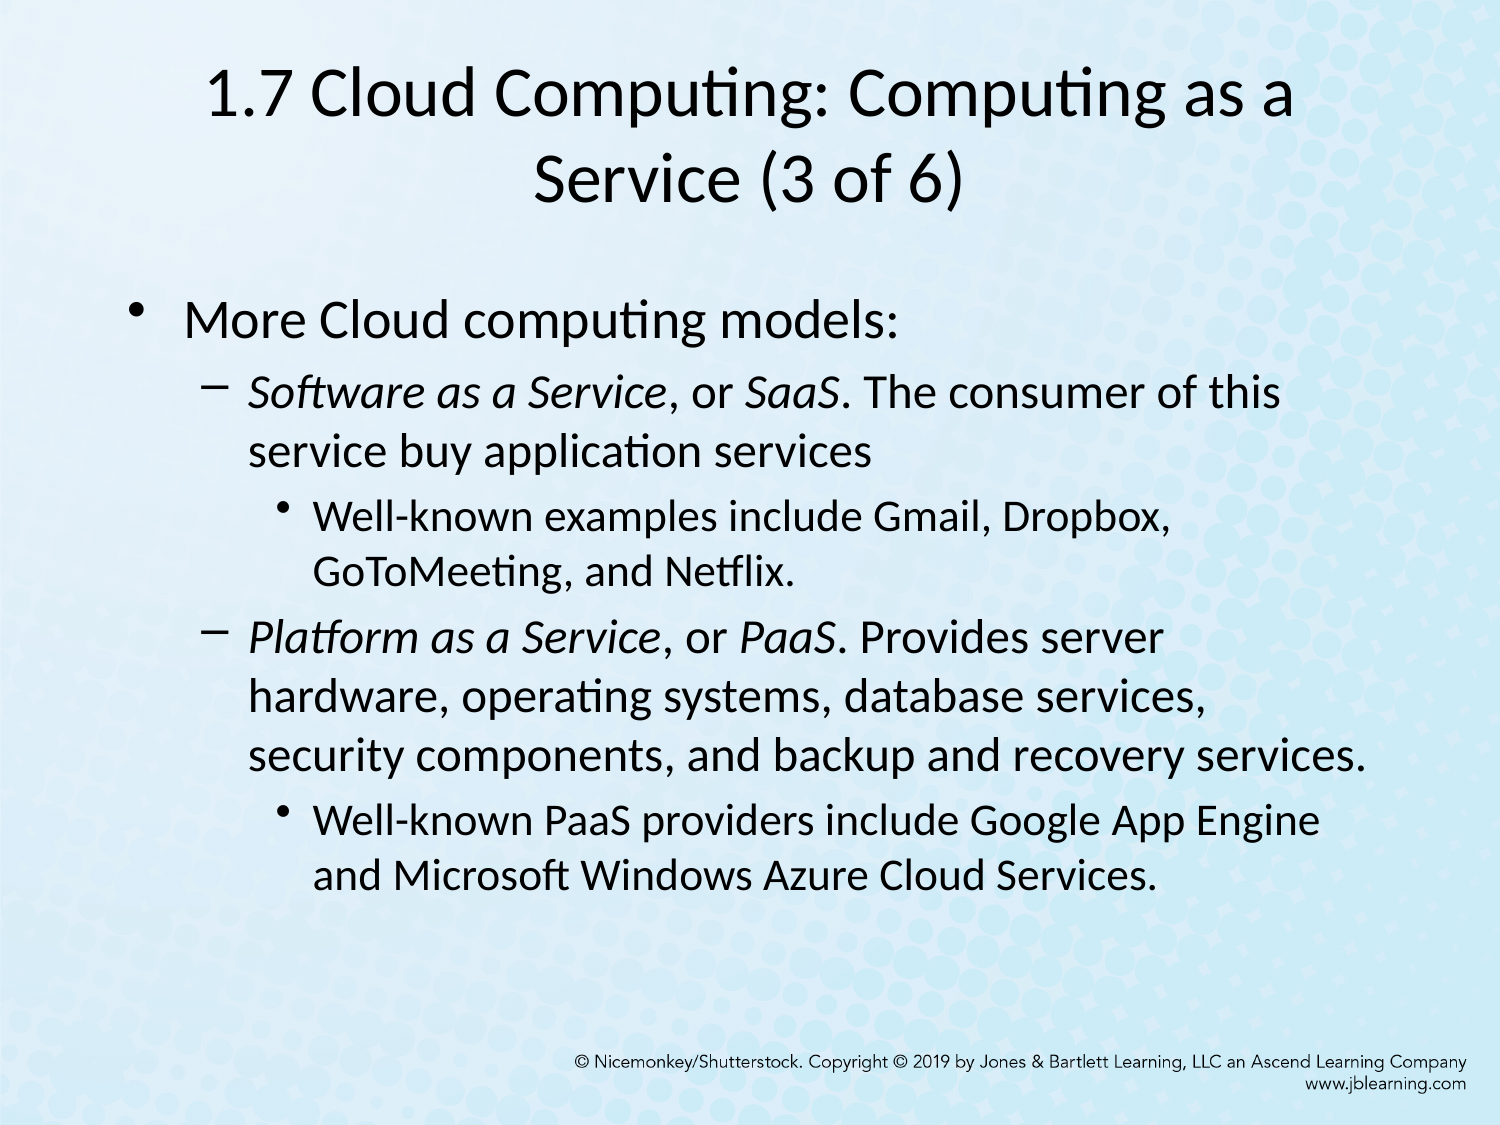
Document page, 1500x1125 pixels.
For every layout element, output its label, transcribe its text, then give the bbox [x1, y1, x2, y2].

list More Cloud computing models: Software as a Service, or SaaS. The consumer of this service buy application services Well-known examples include Gmail, Dropbox, GoToMeeting, and Netflix. Platform as a Service, or PaaS. Provides server hardware, operating systems, database services, security components, and backup and recovery services. Well-known PaaS providers include Google App Engine and Microsoft Windows Azure Cloud Services. [112, 275, 1388, 950]
title 1.7 Cloud Computing: Computing as a Service (3 of 6) [112, 37, 1388, 225]
picture [0, 0, 1500, 1125]
